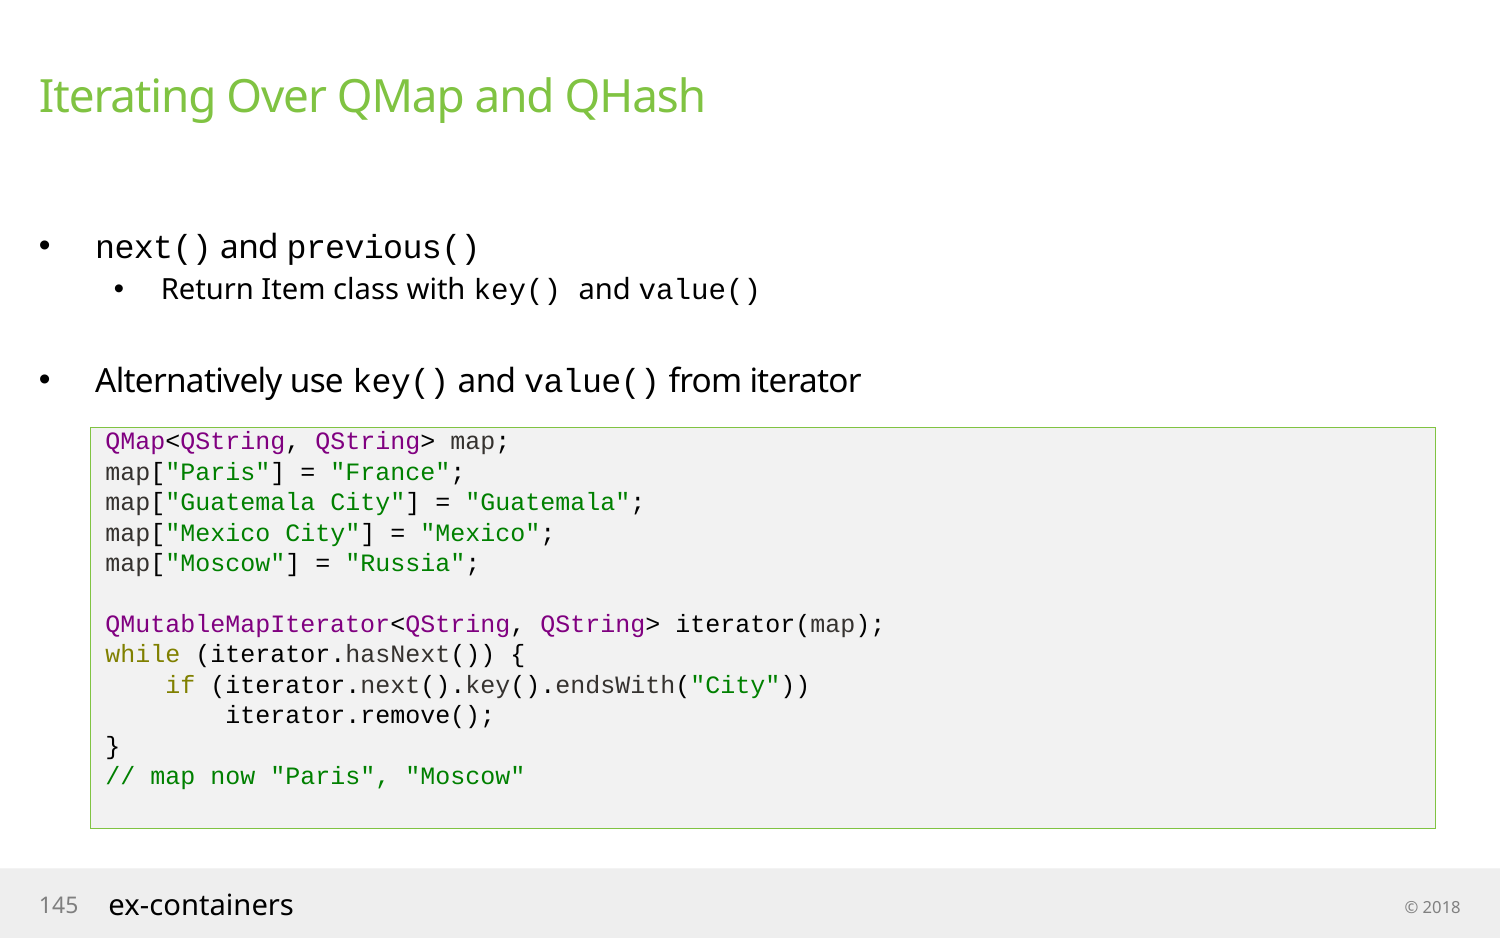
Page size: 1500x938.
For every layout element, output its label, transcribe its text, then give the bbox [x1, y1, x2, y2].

list next() and previous() Return Item class with key() and value() Alternatively use key() and value() from iterator [39, 224, 1471, 428]
slide_number 145 [39, 892, 410, 921]
footer © 2018 [1188, 896, 1461, 917]
text_box ex-containers [93, 894, 795, 927]
title Iterating Over QMap and QHash [39, 66, 1052, 195]
text_box QMap<QString, QString> map; map["Paris"] = "France"; map["Guatemala City"] = "Guatemala"; map["Mexico City"] = "Mexico"; map["Moscow"] = "Russia"; QMutableMapIterator<QString, QString> iterator(map); while (iterator.hasNext()) { if (iterator.next().key().endsWith("City")) iterator.remove(); } // map now "Paris", "Moscow" [90, 427, 1436, 829]
